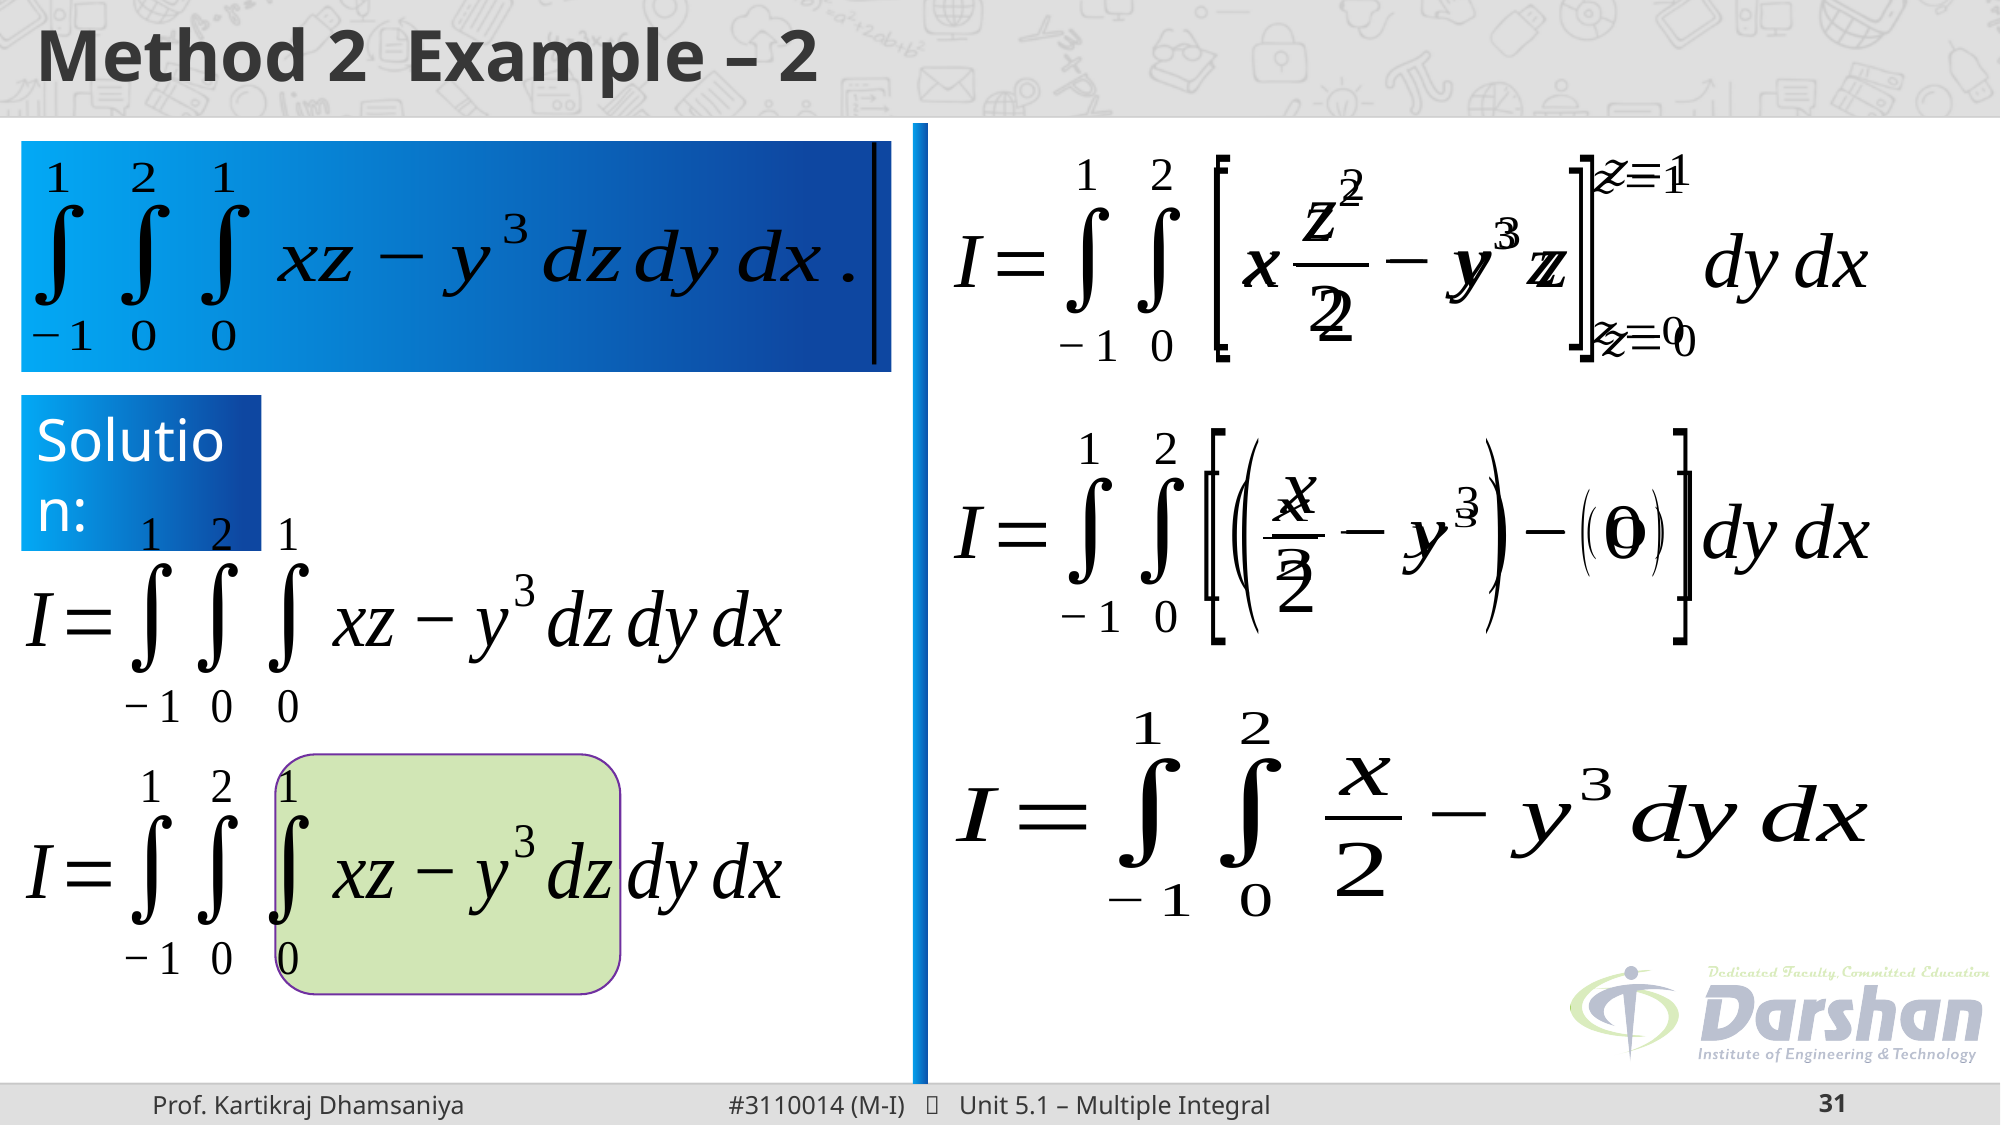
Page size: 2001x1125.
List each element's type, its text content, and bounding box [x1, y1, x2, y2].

text_box [912, 123, 928, 1084]
text_box [274, 753, 622, 996]
text_box Solution: [21, 395, 262, 551]
